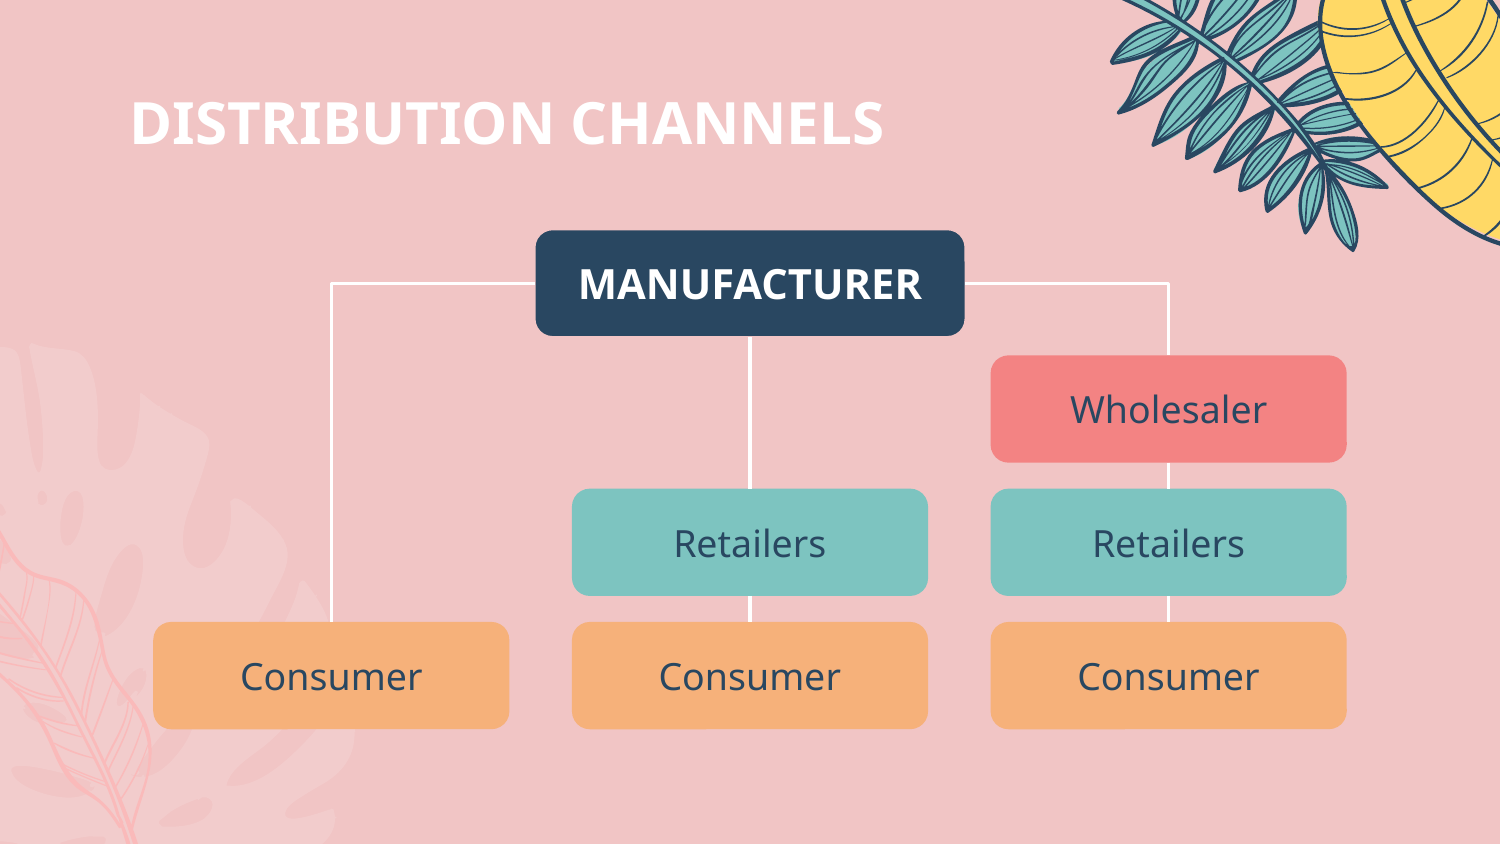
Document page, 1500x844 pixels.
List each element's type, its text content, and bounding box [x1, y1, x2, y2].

text_box Retailers [990, 488, 1347, 596]
text_box Consumer [571, 621, 929, 730]
text_box Wholesaler [990, 355, 1347, 463]
text_box Consumer [153, 621, 510, 730]
text_box Consumer [990, 621, 1347, 730]
text_box MANUFACTURER [534, 229, 966, 337]
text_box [330, 282, 535, 623]
text_box Retailers [571, 488, 929, 596]
title DISTRIBUTION CHANNELS [114, 70, 1482, 165]
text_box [964, 282, 1169, 356]
